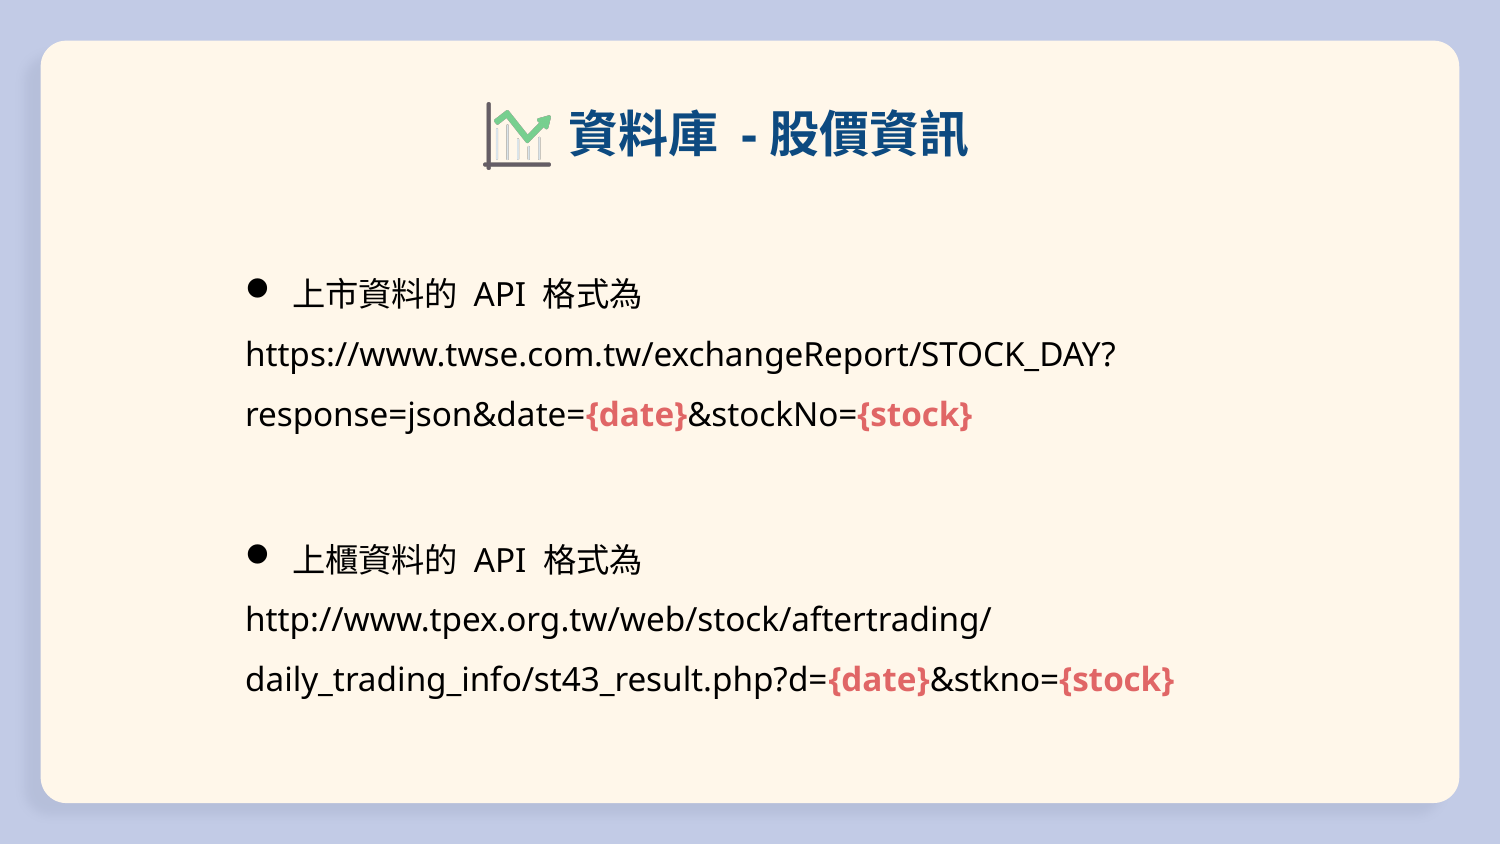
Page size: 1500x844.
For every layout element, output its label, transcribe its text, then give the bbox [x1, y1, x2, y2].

title 資料庫 -股價資訊 [135, 68, 1402, 163]
picture [483, 102, 551, 170]
text_box 上櫃資料的 API 格式為 http://www.tpex.org.tw/web/stock/aftertrading/daily_trading_info/st43_result.php?d={date}&stkno={stock} [230, 511, 1282, 706]
text_box 上市資料的 API 格式為 https://www.twse.com.tw/exchangeReport/STOCK_DAY?response=json&date={date}&stockNo={stock} [230, 245, 1172, 441]
